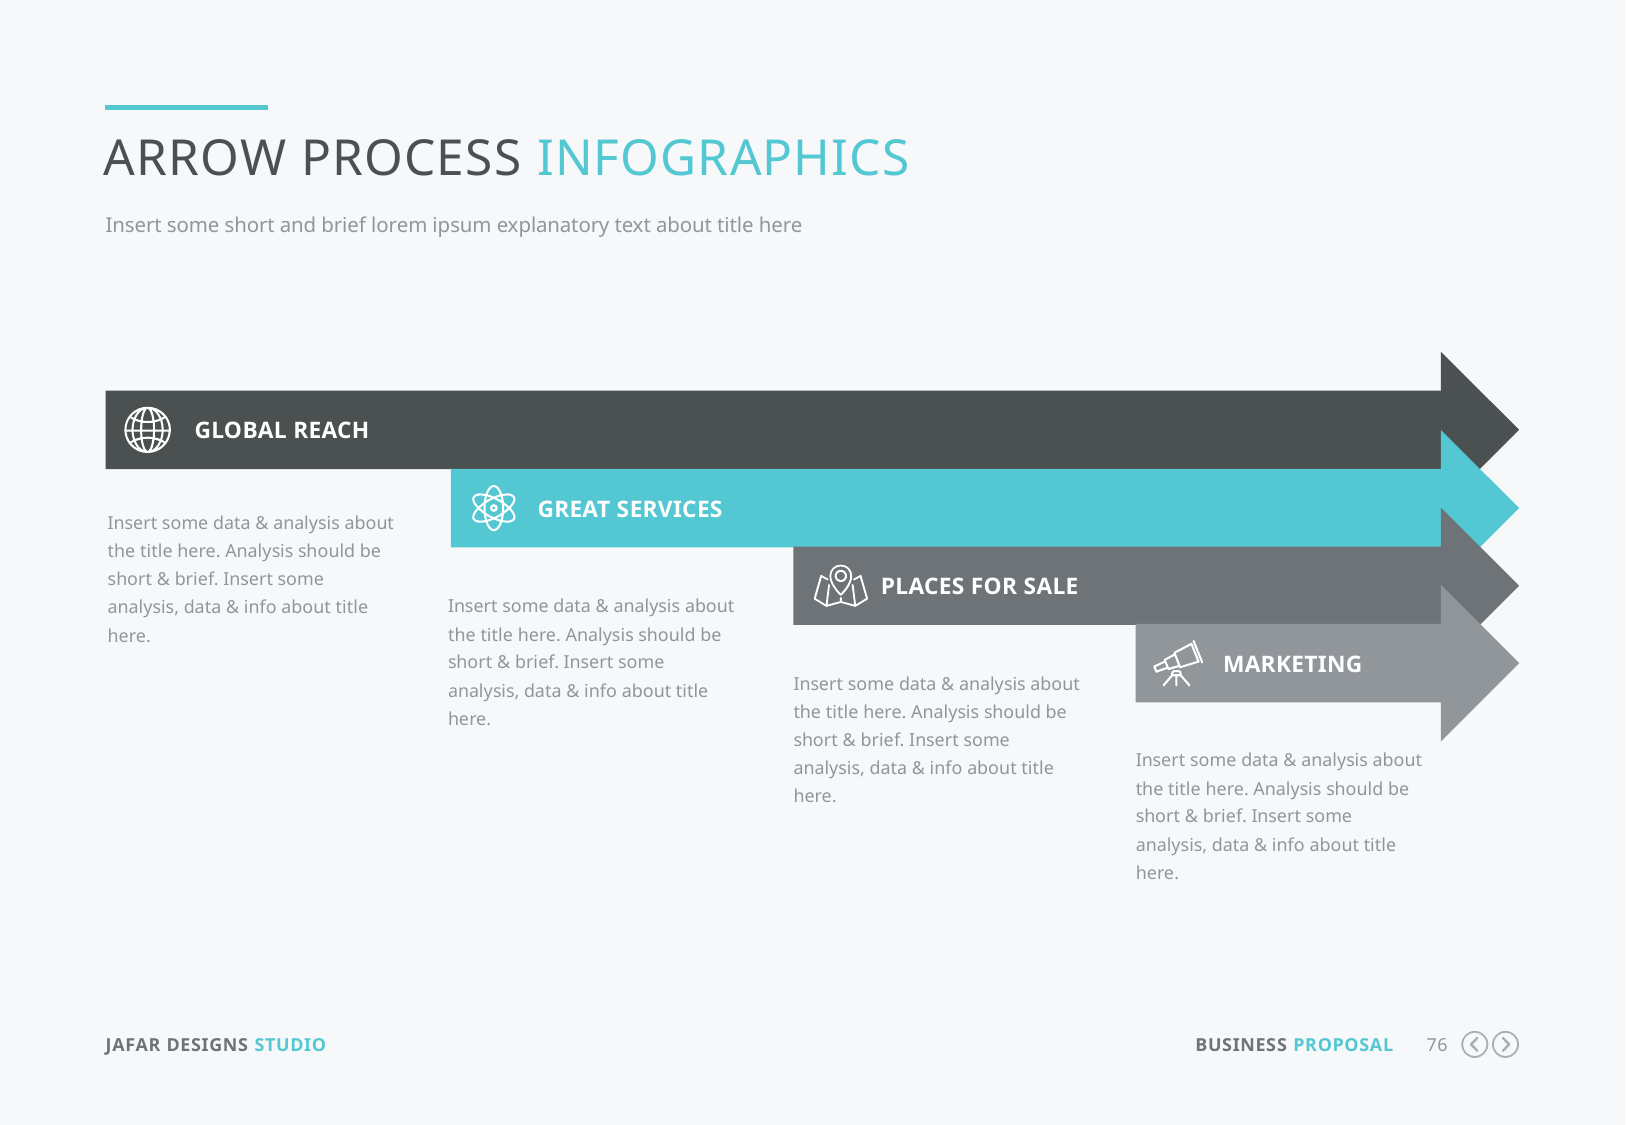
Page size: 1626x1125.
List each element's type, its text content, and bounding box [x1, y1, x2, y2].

text_box [1134, 582, 1521, 744]
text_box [813, 564, 869, 607]
text_box Great Services [537, 494, 744, 522]
text_box [449, 427, 1521, 549]
text_box Places for Sale [880, 572, 1087, 600]
text_box Insert some data & analysis about the title here. Analysis should be short & brief. Insert some analysis, data & info about title here. [793, 665, 1085, 807]
text_box Insert some data & analysis about the title here. Analysis should be short & brief. Insert some analysis, data & info about title here. [448, 588, 740, 729]
text_box [792, 504, 1521, 626]
list Arrow Process Infographics [103, 125, 1518, 188]
text_box [124, 406, 171, 454]
list Insert some short and brief lorem ipsum explanatory text about title here [105, 209, 1519, 241]
text_box Marketing [1223, 649, 1429, 677]
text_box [470, 484, 517, 532]
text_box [1153, 639, 1204, 687]
text_box [104, 349, 1521, 471]
text_box Insert some data & analysis about the title here. Analysis should be short & brief. Insert some analysis, data & info about title here. [107, 505, 399, 646]
text_box Global Reach [194, 416, 401, 444]
text_box Insert some data & analysis about the title here. Analysis should be short & brief. Insert some analysis, data & info about title here. [1135, 742, 1427, 883]
